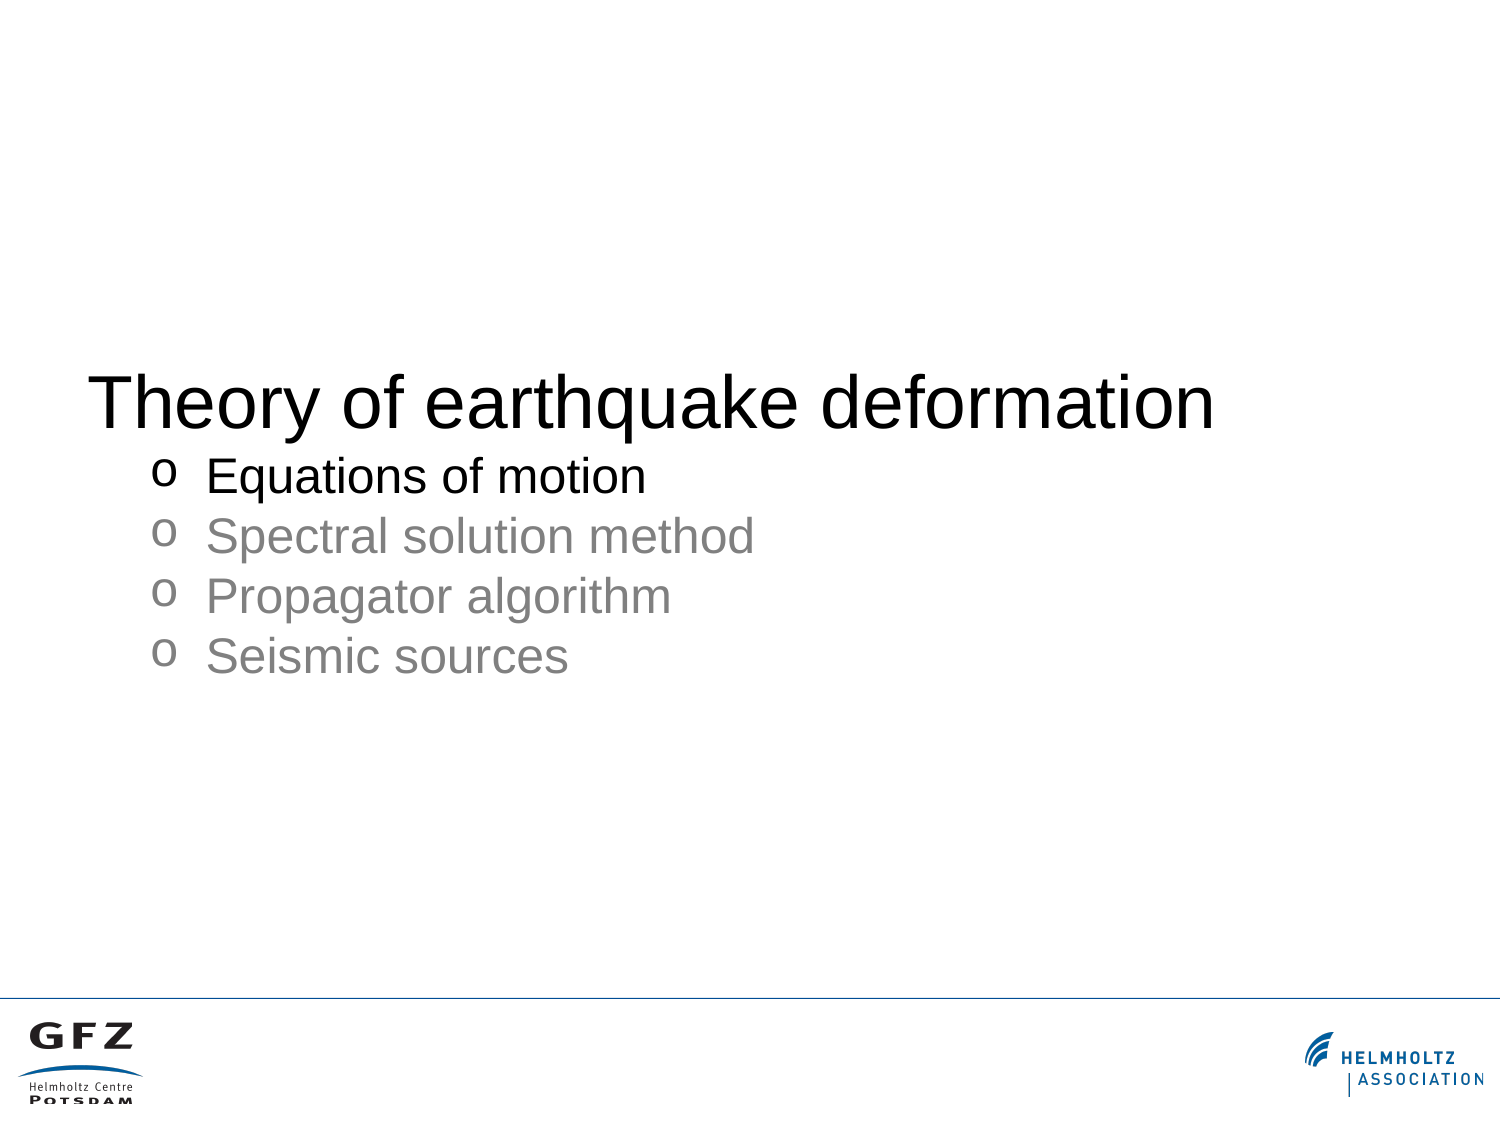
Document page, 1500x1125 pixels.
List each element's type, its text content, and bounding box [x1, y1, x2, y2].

text_box Theory of earthquake deformation Equations of motion Spectral solution method Propagator algorithm Seismic sources [72, 346, 1452, 781]
